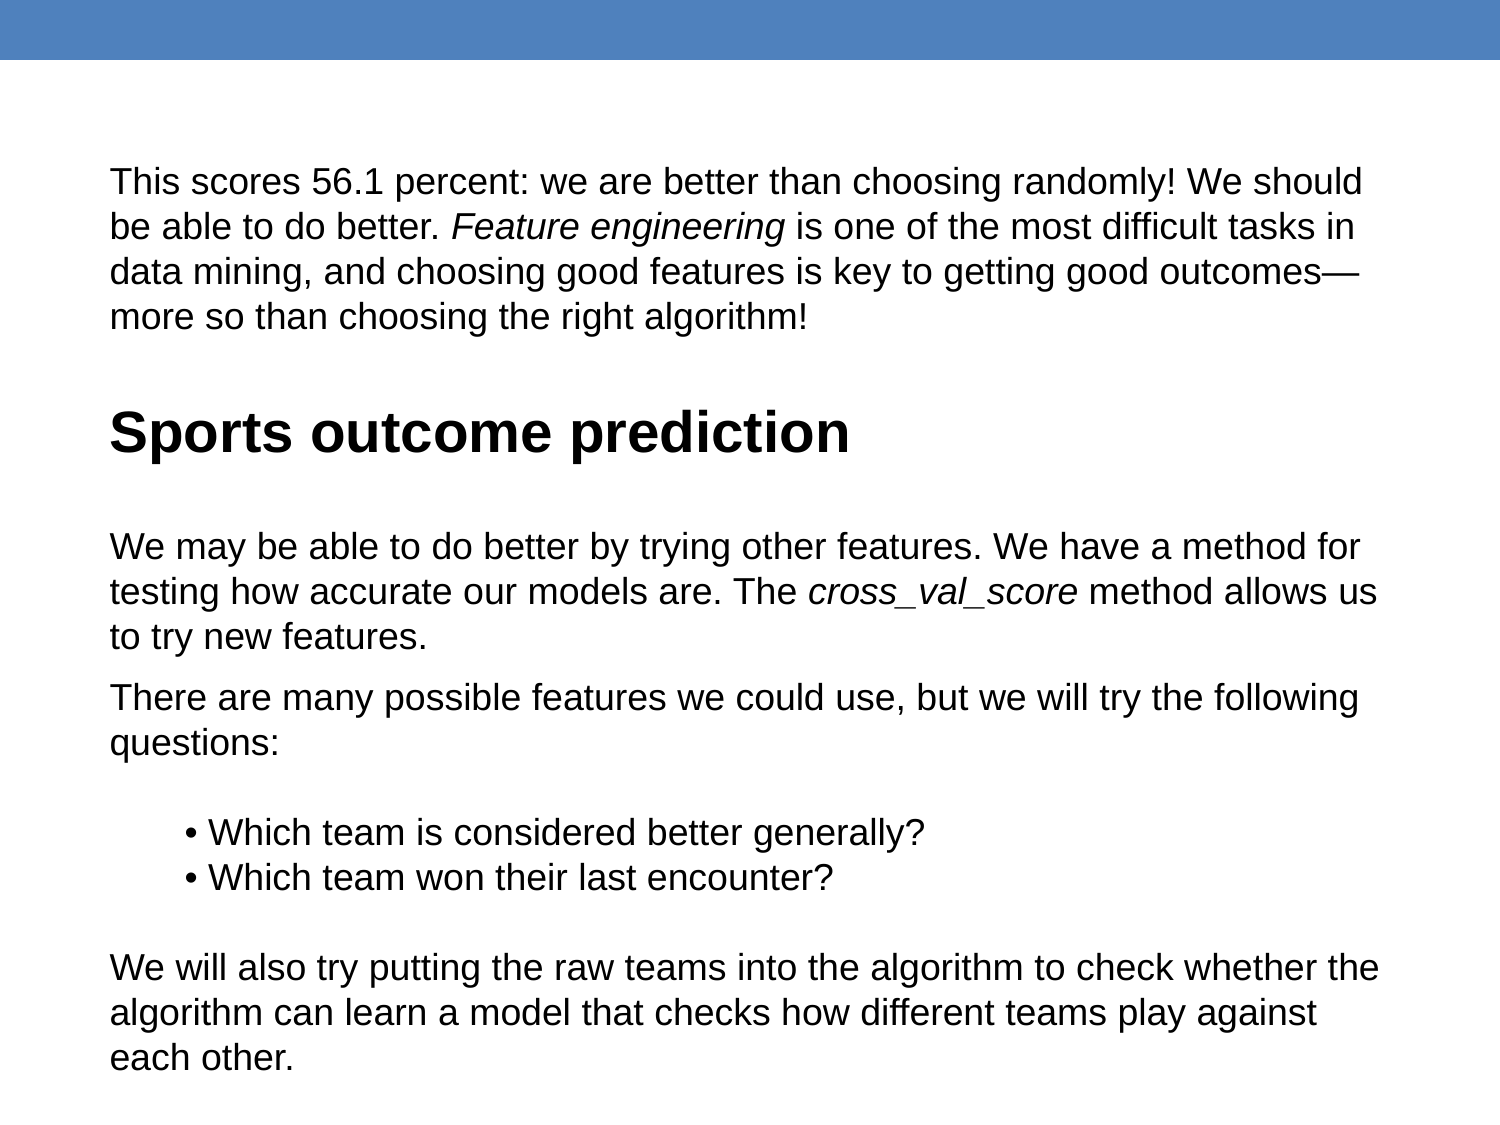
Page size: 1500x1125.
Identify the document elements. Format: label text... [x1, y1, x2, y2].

text_box There are many possible features we could use, but we will try the following questions: • Which team is considered better generally? • Which team won their last encounter? We will also try putting the raw teams into the algorithm to check whether the algorithm can learn a model that checks how different teams play against each other. [94, 665, 1405, 1086]
text_box This scores 56.1 percent: we are better than choosing randomly! We should be able to do better. Feature engineering is one of the most difficult tasks in data mining, and choosing good features is key to getting good outcomes—more so than choosing the right algorithm! [94, 149, 1406, 344]
text_box Sports outcome prediction [94, 386, 1279, 472]
text_box We may be able to do better by trying other features. We have a method for testing how accurate our models are. The cross_val_score method allows us to try new features. [94, 514, 1406, 665]
